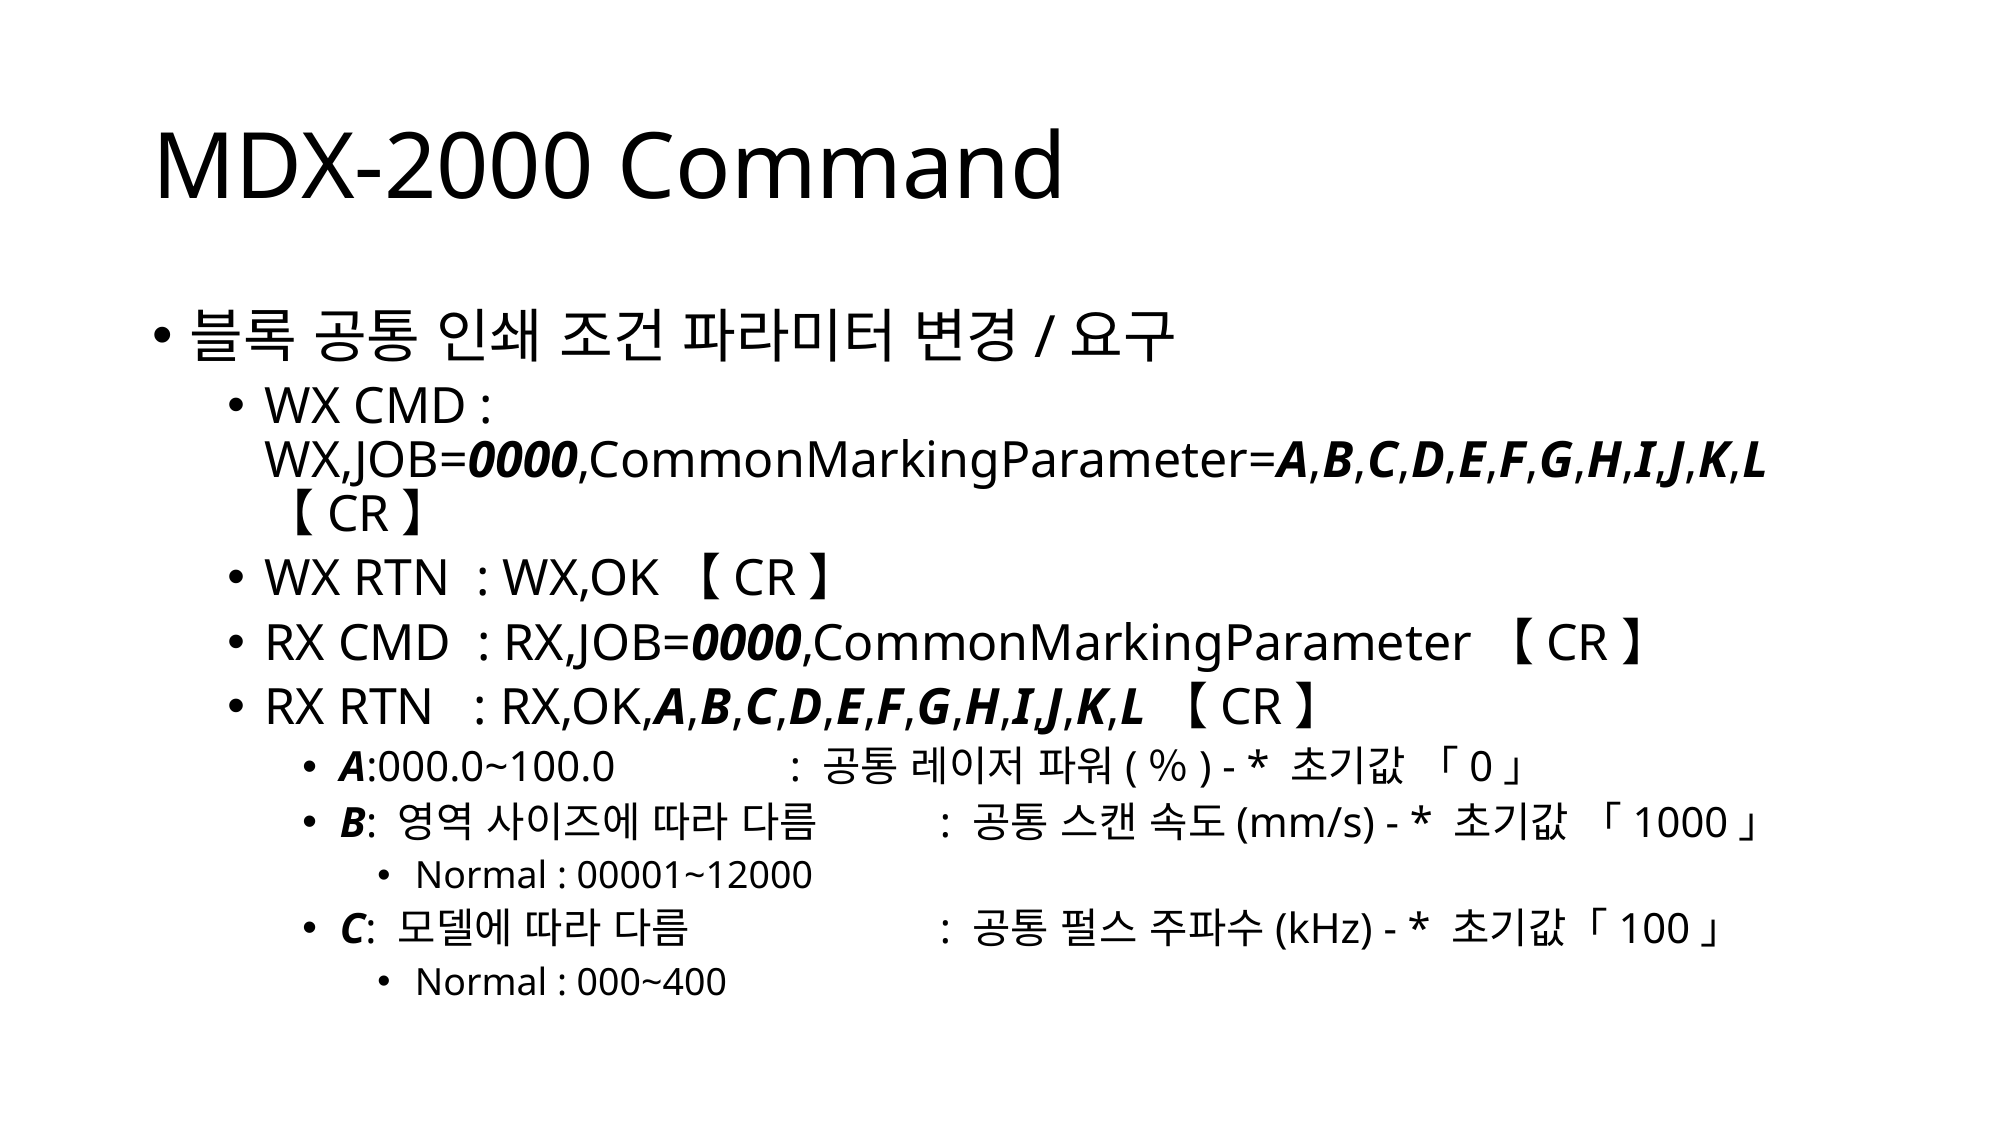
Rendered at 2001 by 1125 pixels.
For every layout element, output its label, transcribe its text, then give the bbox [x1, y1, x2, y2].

list 블록 공통 인쇄 조건 파라미터 변경/요구 WX CMD : WX,JOB=0000,CommonMarkingParameter=A,B,C,D,E,F,G,H,I,J,K,L【CR】 WX RTN : WX,OK【CR】 RX CMD : RX,JOB=0000,CommonMarkingParameter【CR】 RX RTN : RX,OK,A,B,C,D,E,F,G,H,I,J,K,L【CR】 A:000.0~100.0 : 공통 레이저 파워(％) - * 초기값 「0」 B: 영역 사이즈에 따라 다름 : 공통 스캔 속도(mm/s) - * 초기값 「1000」 Normal : 00001~12000 C: 모델에 따라 다름 : 공통 펄스 주파수(kHz) - * 초기값「100」 Normal : 000~400 [137, 299, 1863, 1014]
title MDX-2000 Command [137, 59, 1863, 278]
